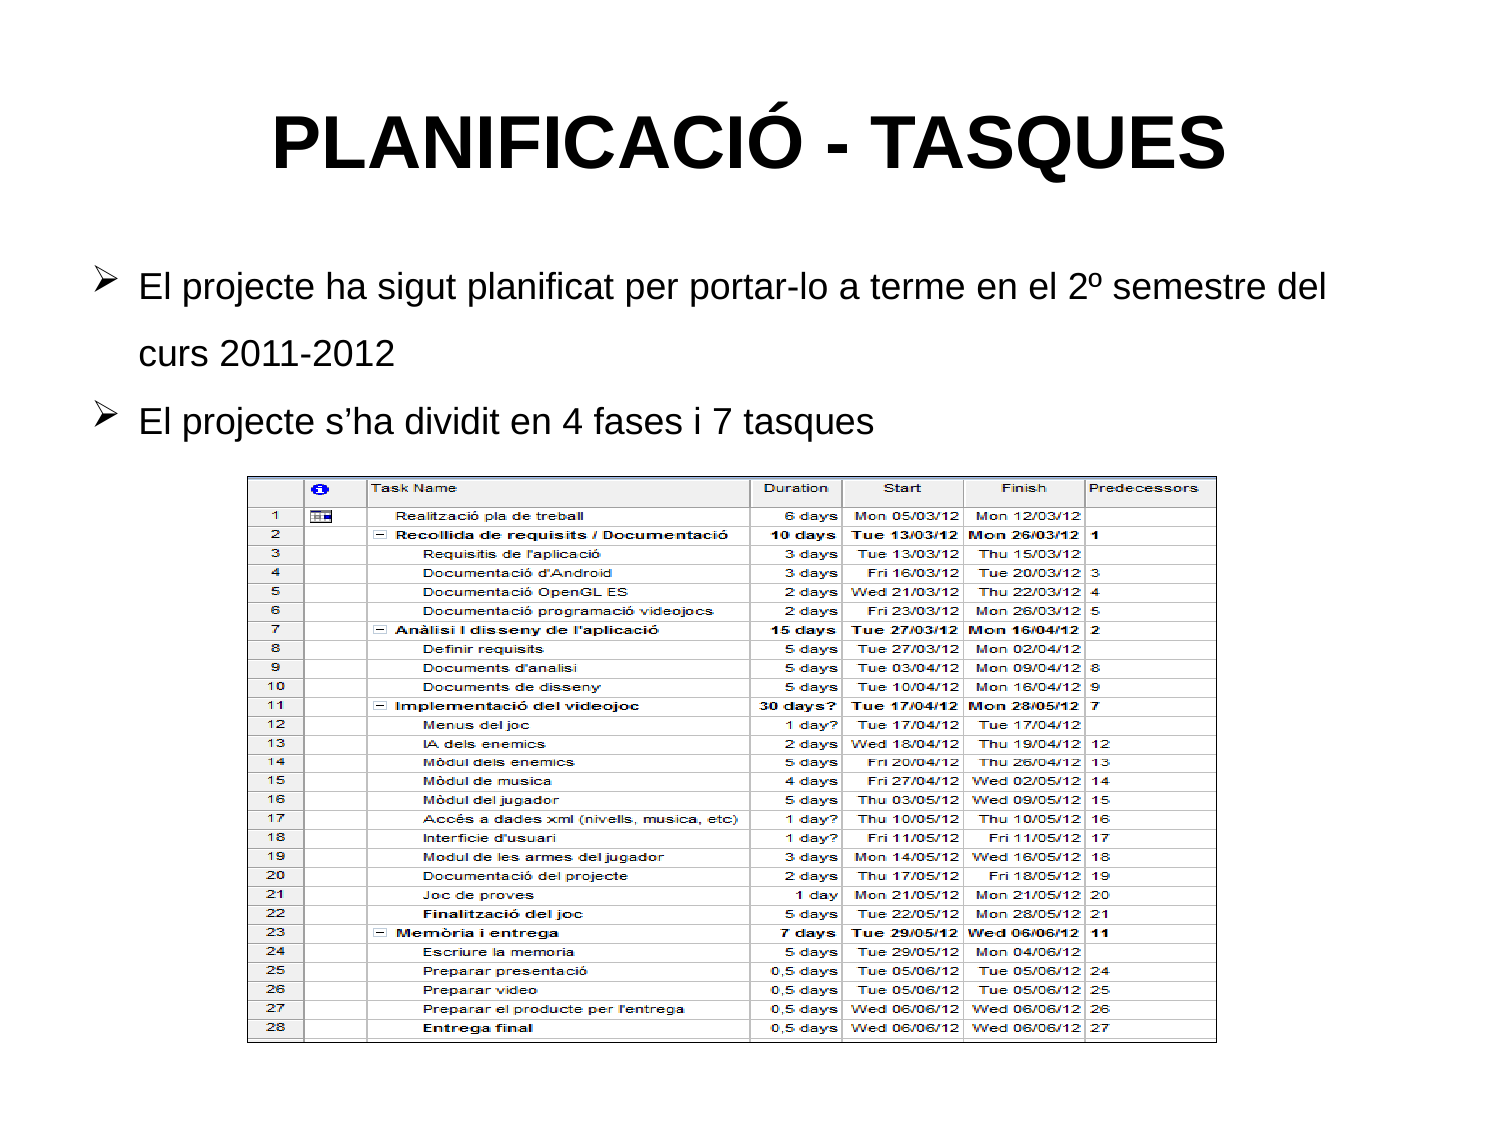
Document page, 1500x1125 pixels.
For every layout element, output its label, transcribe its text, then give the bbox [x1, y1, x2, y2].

title PLANIFICACIÓ - TASQUES [75, 45, 1425, 233]
text_box El projecte ha sigut planificat per portar-lo a terme en el 2º semestre del curs 2011-2012 El projecte s’ha dividit en 4 fases i 7 tasques [76, 231, 1388, 449]
picture [247, 476, 1217, 1043]
